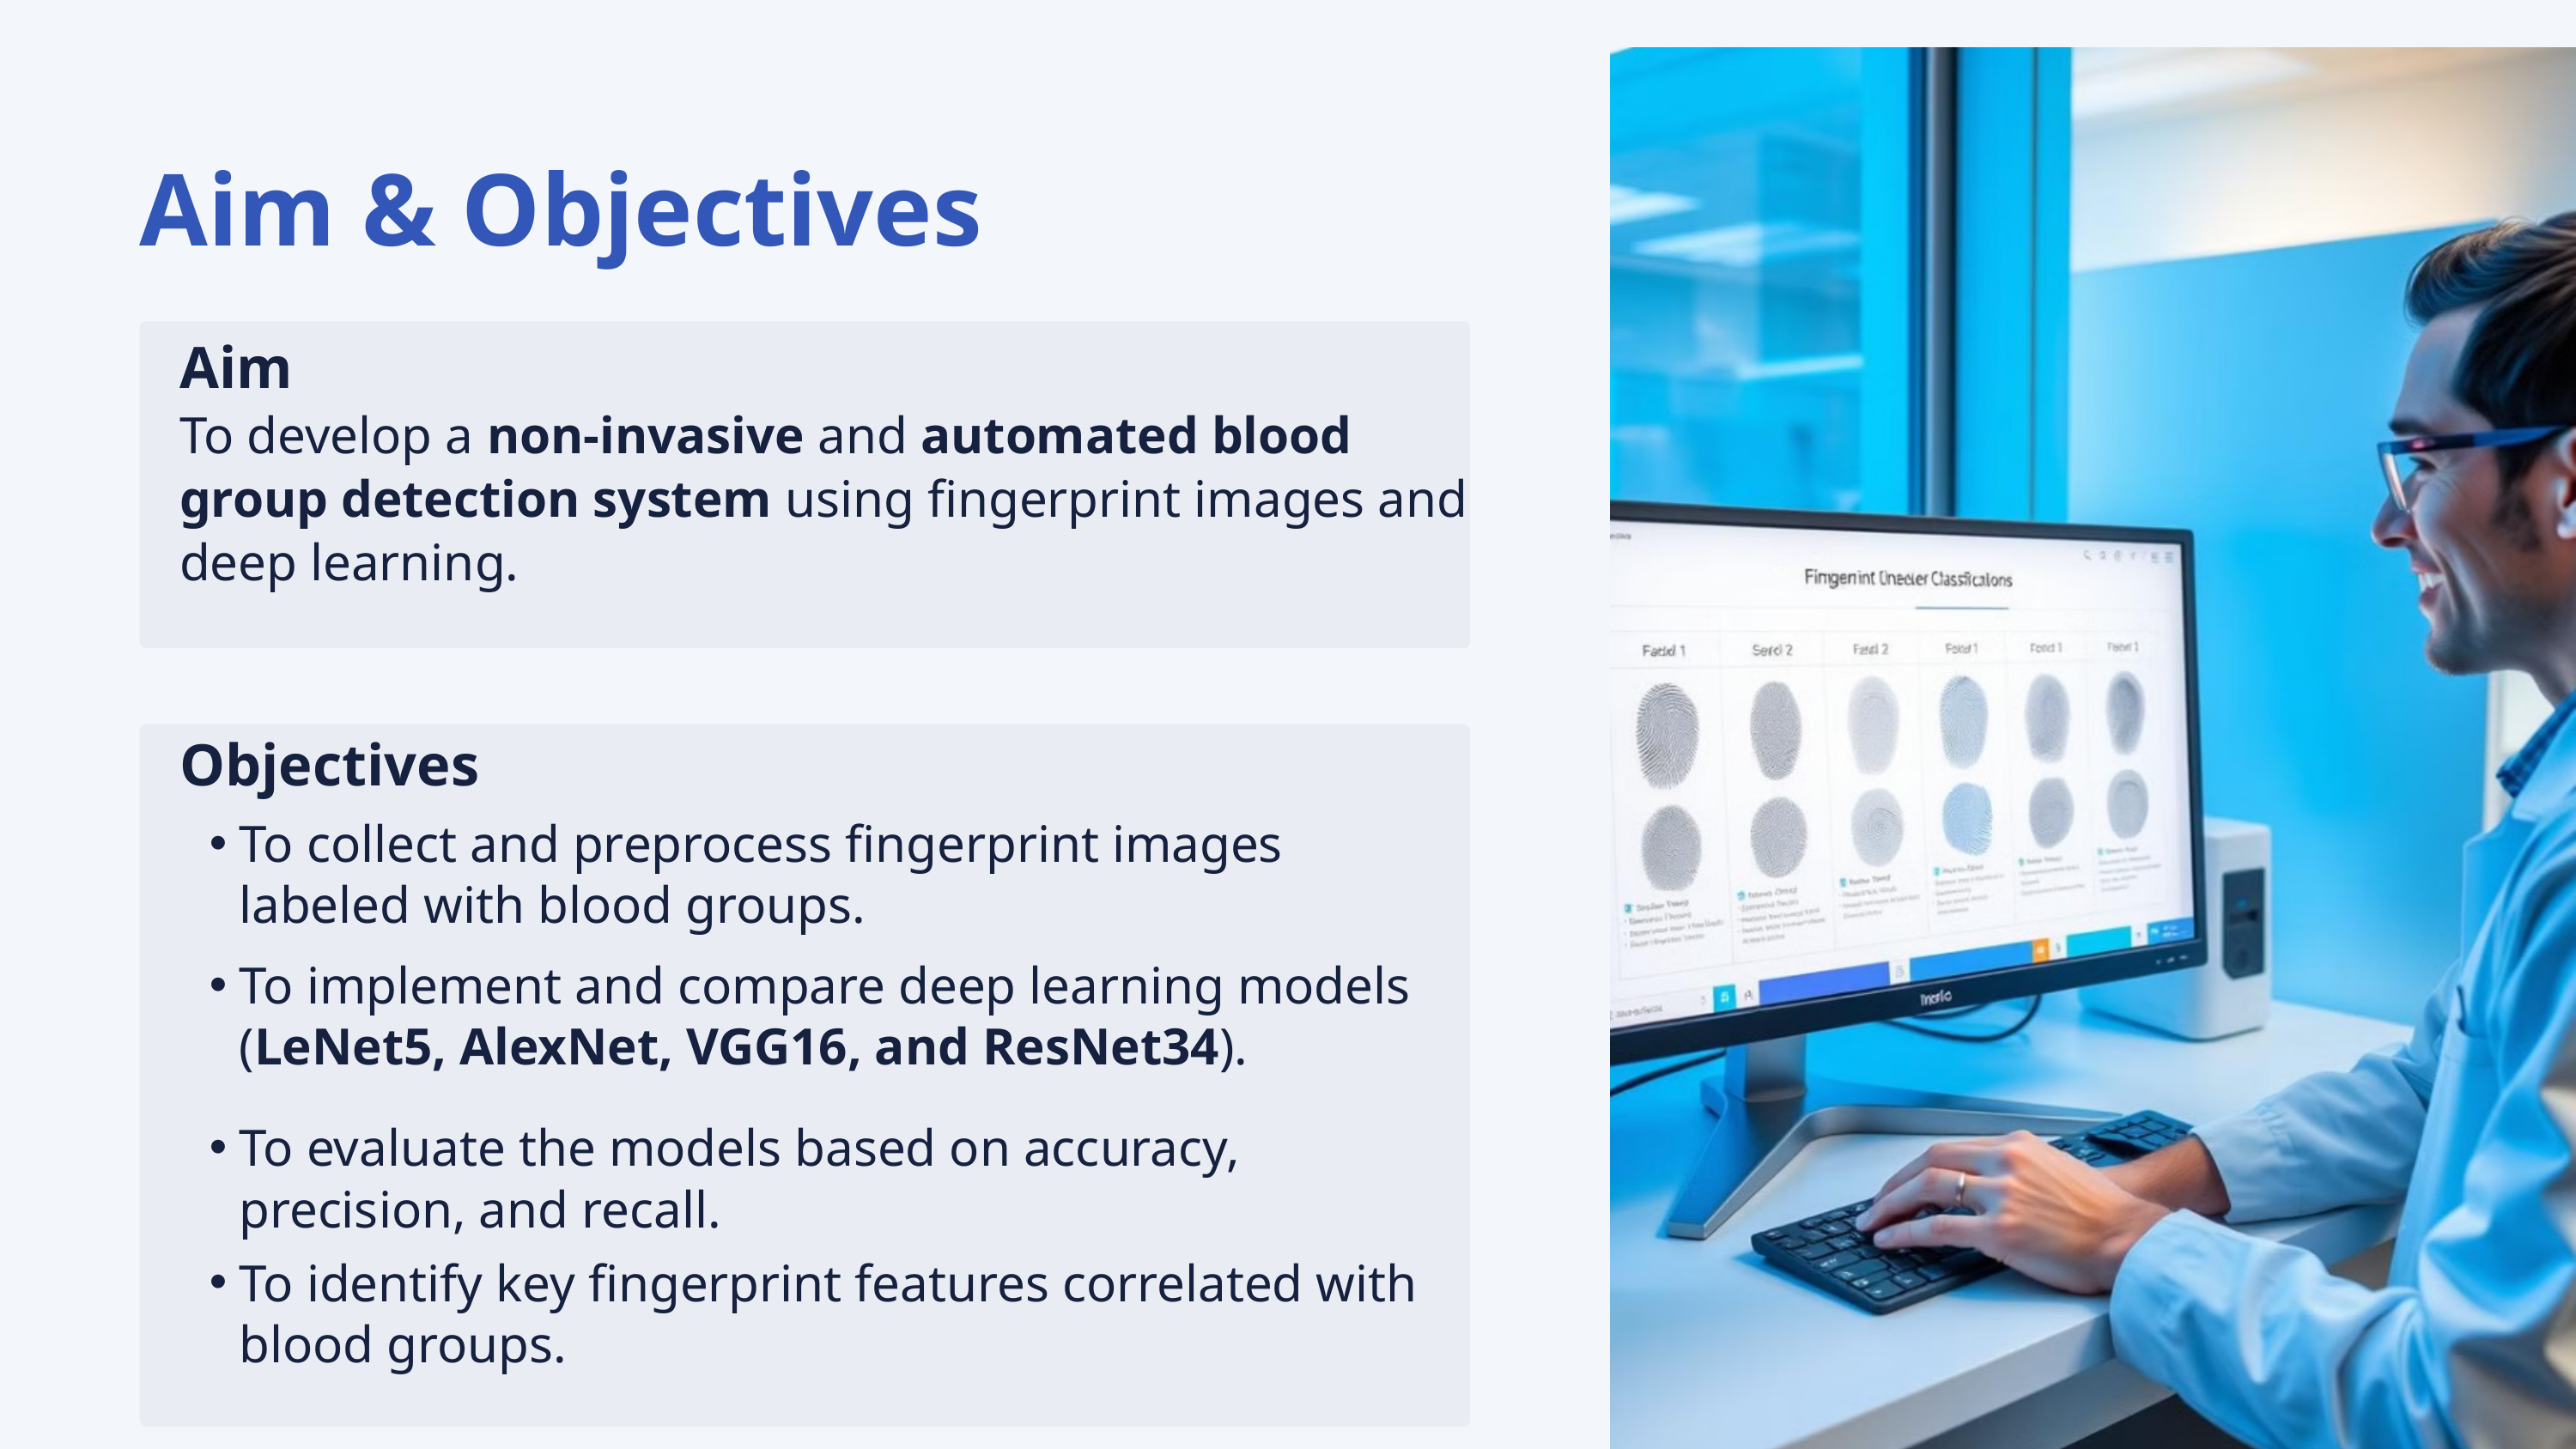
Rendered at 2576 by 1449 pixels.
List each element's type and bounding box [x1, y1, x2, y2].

text_box [179, 814, 1431, 951]
text_box [179, 727, 679, 812]
text_box [139, 142, 1139, 298]
text_box [179, 955, 1431, 1093]
text_box [139, 321, 1471, 649]
text_box [139, 724, 1471, 1428]
text_box [179, 1252, 1431, 1390]
text_box [179, 1118, 1431, 1252]
text_box [179, 403, 1471, 606]
text_box [179, 330, 679, 402]
text_box [0, 0, 2576, 1449]
